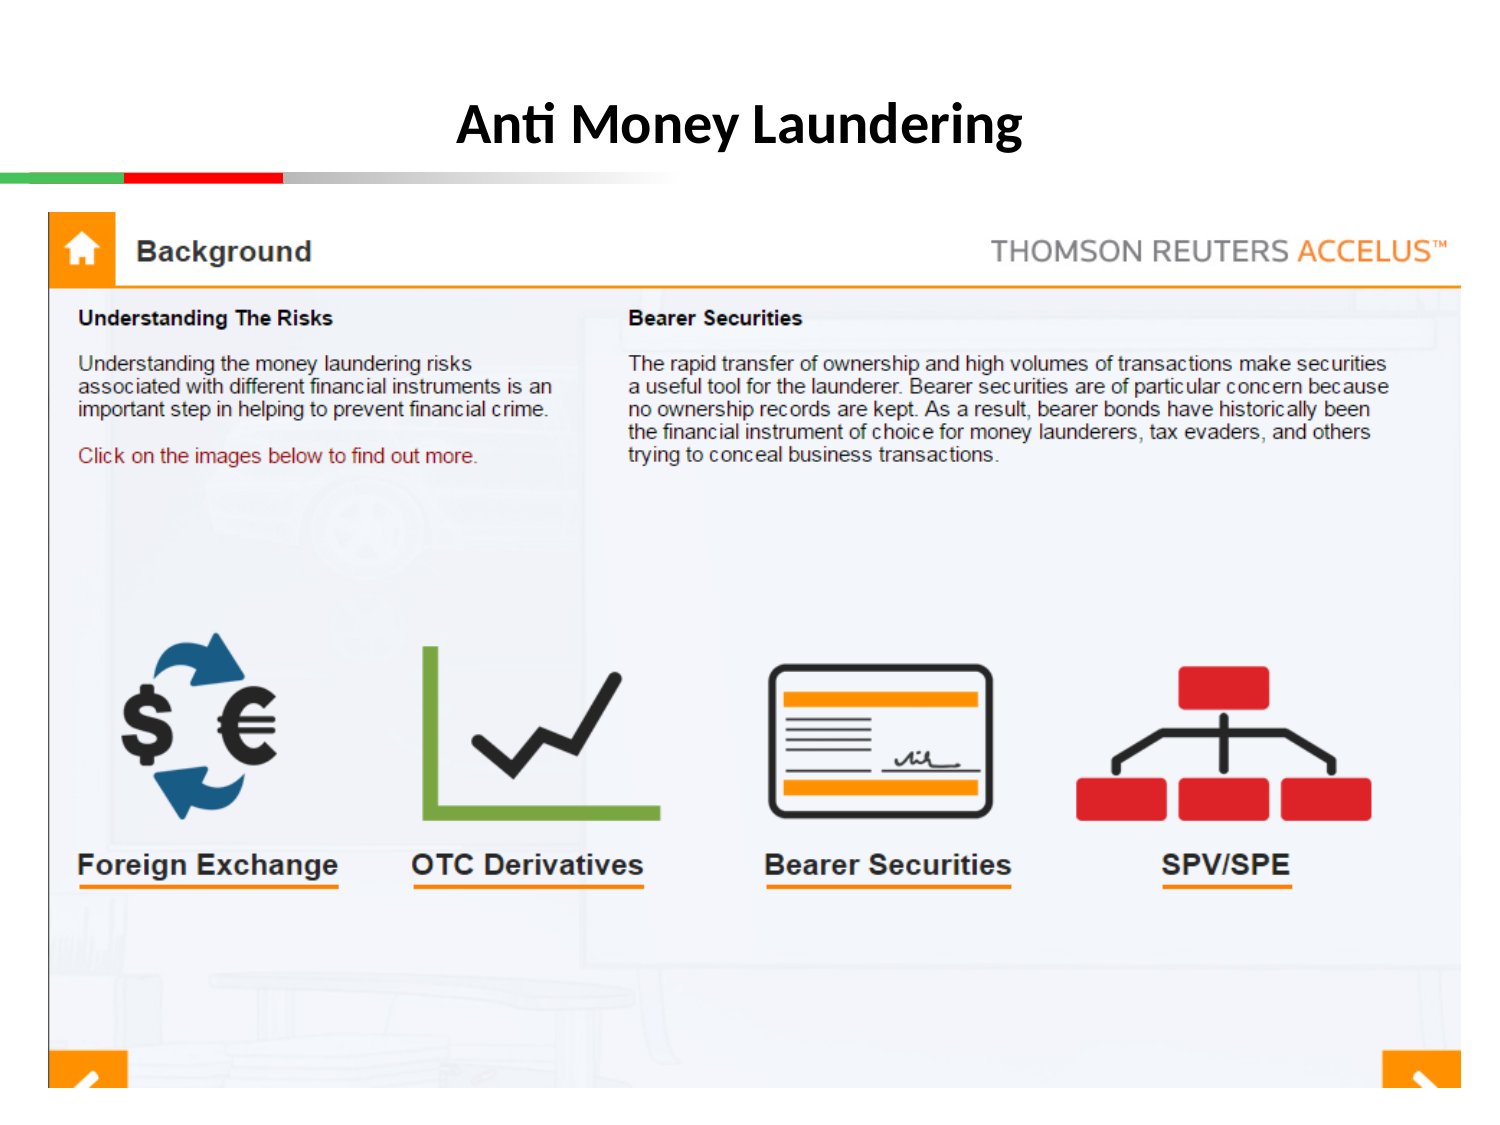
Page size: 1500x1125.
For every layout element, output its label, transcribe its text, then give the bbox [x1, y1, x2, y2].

picture [47, 212, 1461, 1088]
title Anti Money Laundering [64, 54, 1415, 186]
